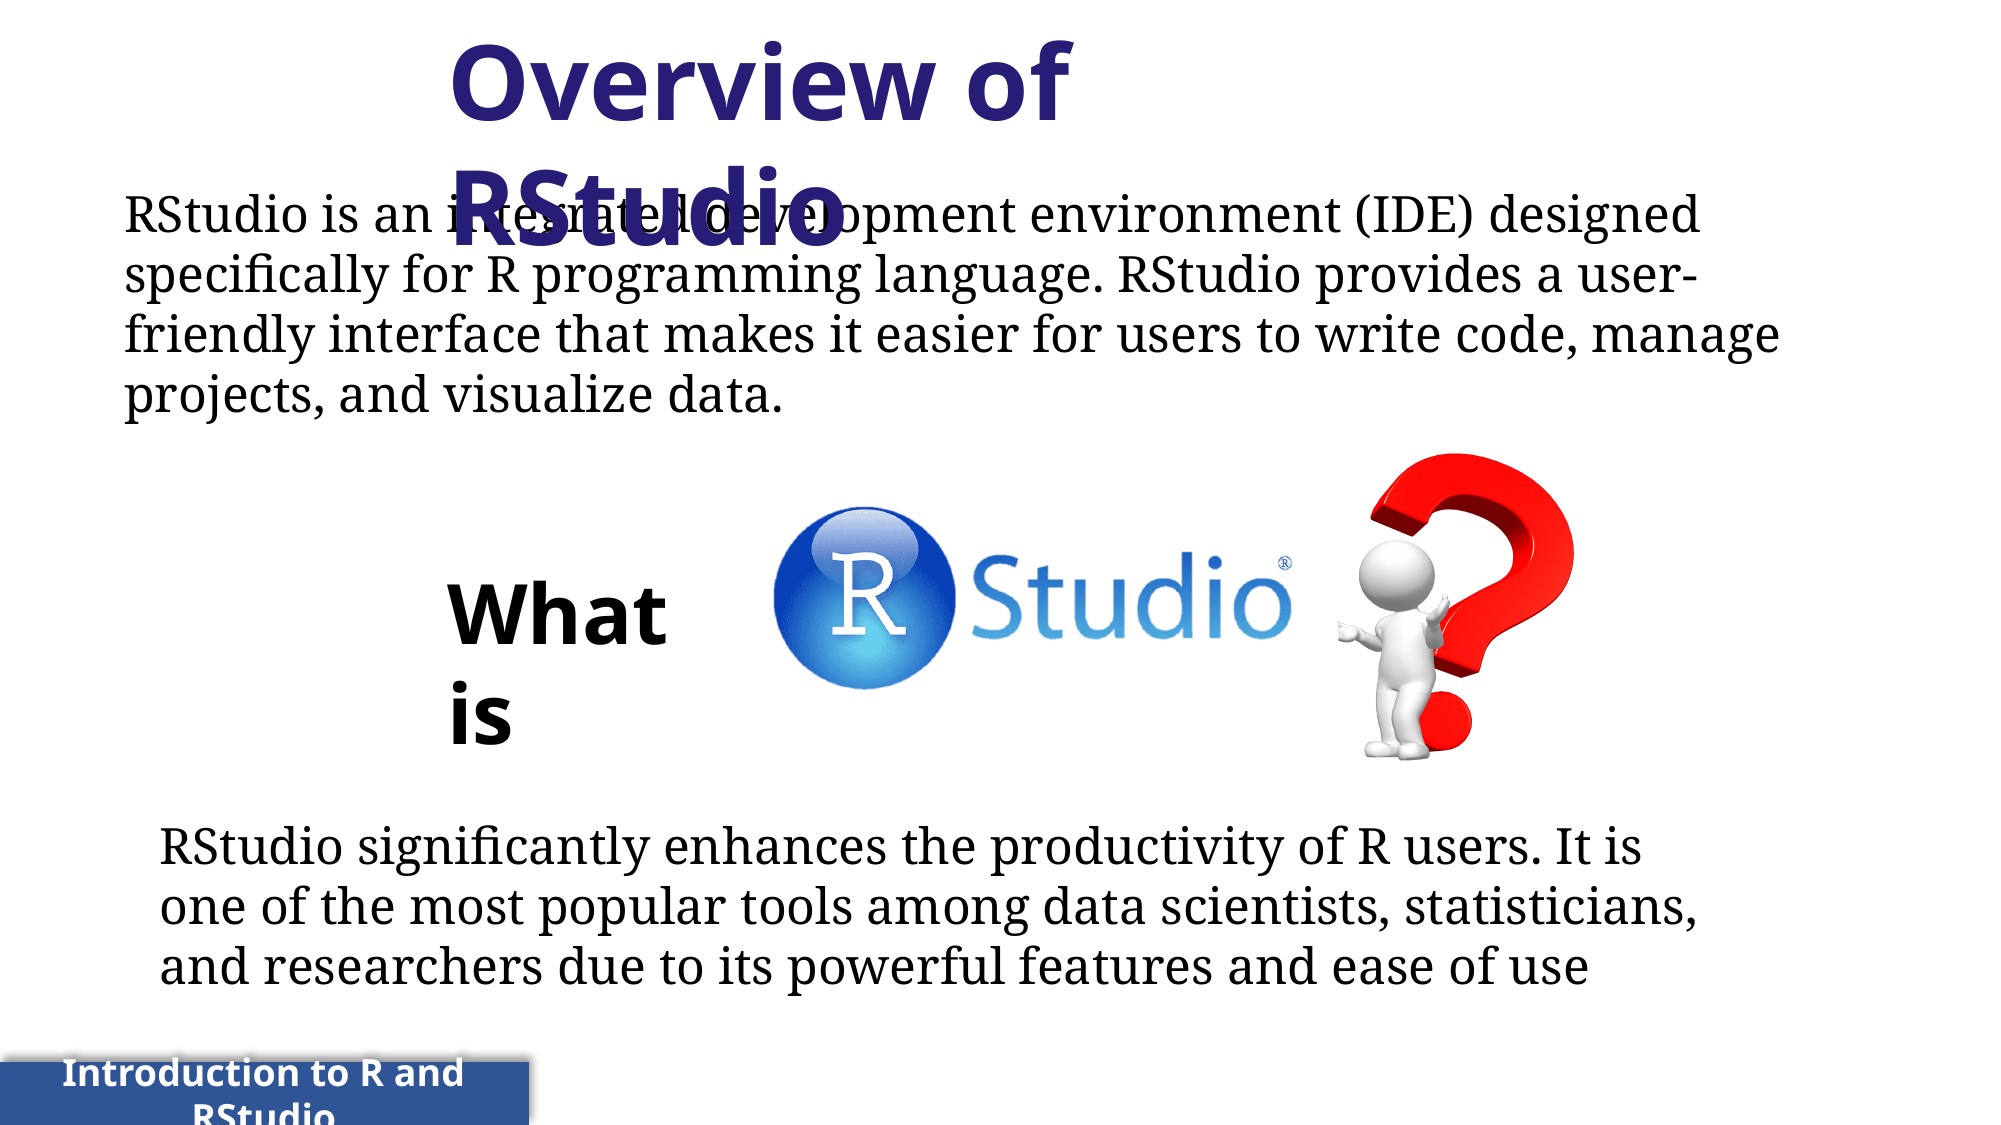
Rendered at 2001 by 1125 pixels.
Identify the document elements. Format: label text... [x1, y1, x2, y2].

text_box RStudio significantly enhances the productivity of R users. It is one of the most popular tools among data scientists, statisticians, and researchers due to its powerful features and ease of use [144, 807, 1759, 1049]
text_box Introduction to R and RStudio [0, 1062, 529, 1125]
text_box RStudio is an integrated development environment (IDE) designed specifically for R programming language. RStudio provides a user-friendly interface that makes it easier for users to write code, manage projects, and visualize data. [109, 174, 1832, 443]
text_box Overview of RStudio [432, 9, 1487, 274]
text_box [432, 442, 1582, 776]
